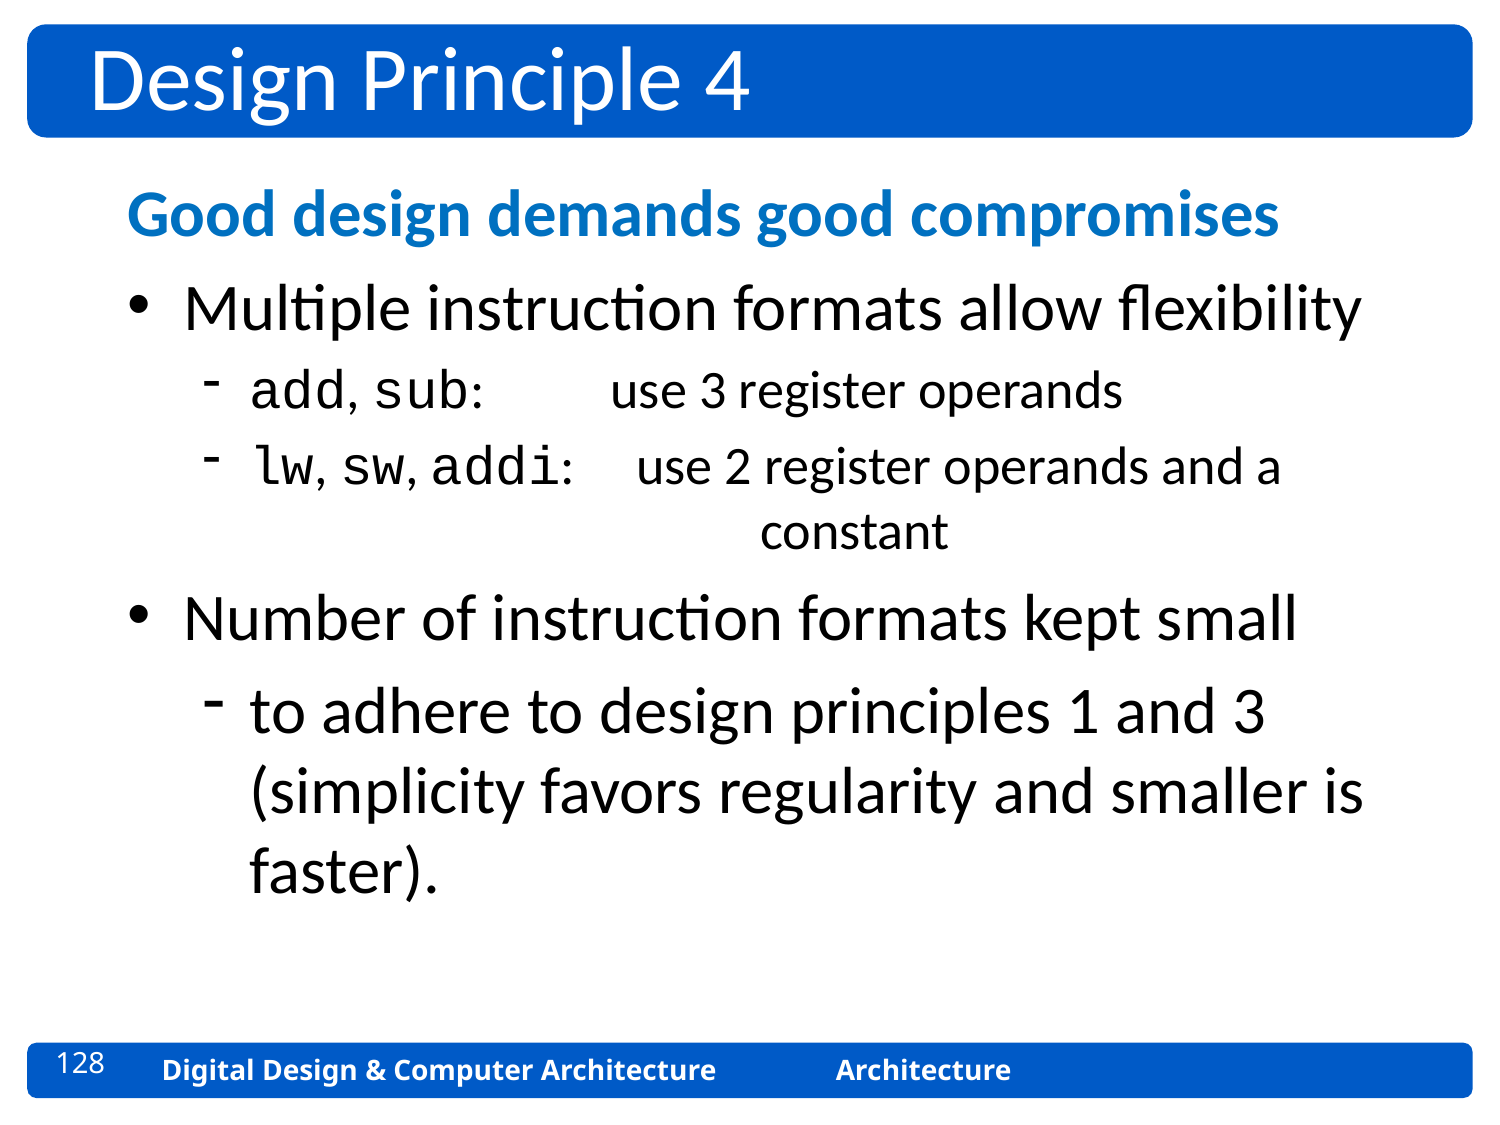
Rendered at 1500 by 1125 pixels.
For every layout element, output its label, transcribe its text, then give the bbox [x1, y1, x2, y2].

slide_number 128 [40, 1037, 164, 1096]
text_box Good design demands good compromises Multiple instruction formats allow flexibility add, sub: use 3 register operands lw, sw, addi: use 2 register operands and a constant Number of instruction formats kept small to adhere to design principles 1 and 3 (simplicity favors regularity and smaller is faster). [112, 162, 1438, 1013]
text_box Design Principle 4 [74, 11, 1438, 136]
